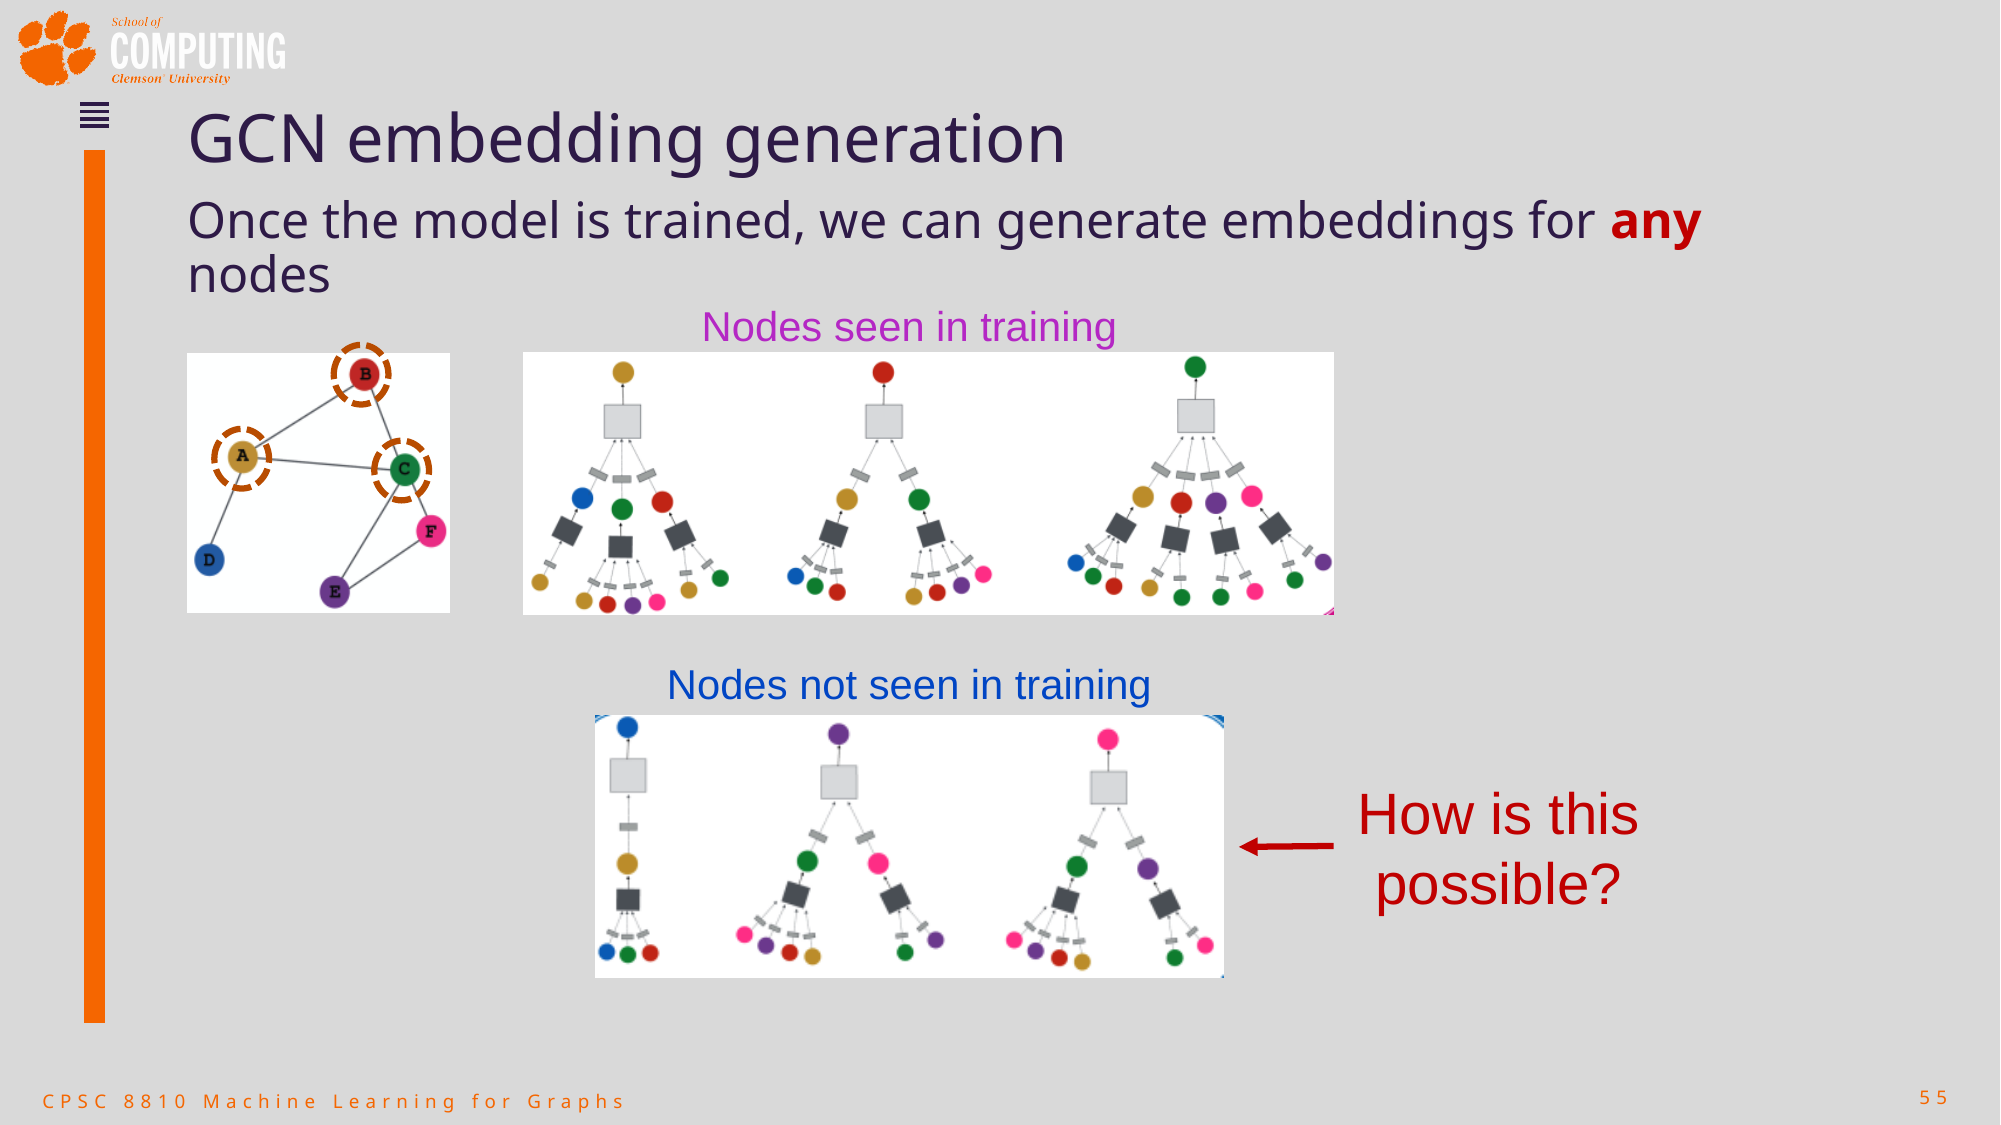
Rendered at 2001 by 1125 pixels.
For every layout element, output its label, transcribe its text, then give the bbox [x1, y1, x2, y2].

picture [18, 10, 285, 86]
text_box How is this possible? [1333, 768, 1665, 924]
list Once the model is trained, we can generate embeddings for any nodes [187, 195, 1800, 250]
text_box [187, 344, 450, 613]
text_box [523, 291, 1334, 615]
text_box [595, 650, 1224, 978]
title GCN embedding generation [187, 104, 1913, 178]
